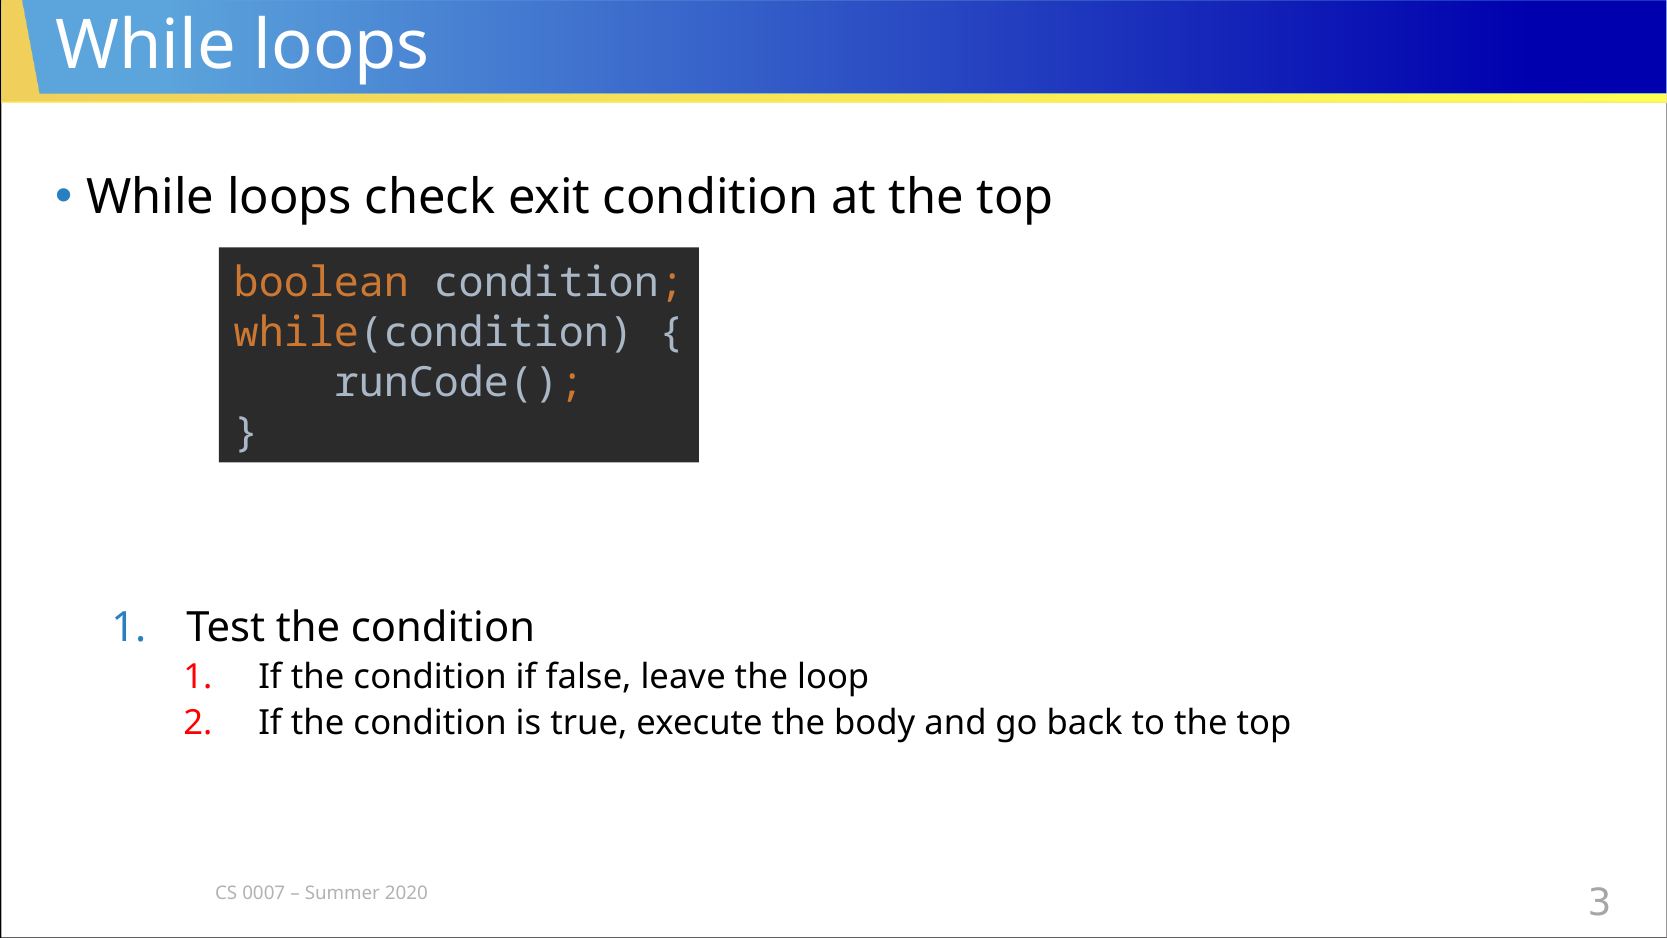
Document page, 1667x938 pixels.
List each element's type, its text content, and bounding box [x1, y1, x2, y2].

title While loops [40, 0, 1650, 94]
list While loops check exit condition at the top Test the condition If the condition if false, leave the loop If the condition is true, execute the body and go back to the top [40, 163, 1627, 845]
picture [0, 0, 1667, 938]
footer CS 0007 – Summer 2020 [40, 868, 603, 919]
slide_number 3 [1525, 875, 1627, 926]
text_box boolean condition; while(condition) { runCode(); } [218, 247, 699, 463]
